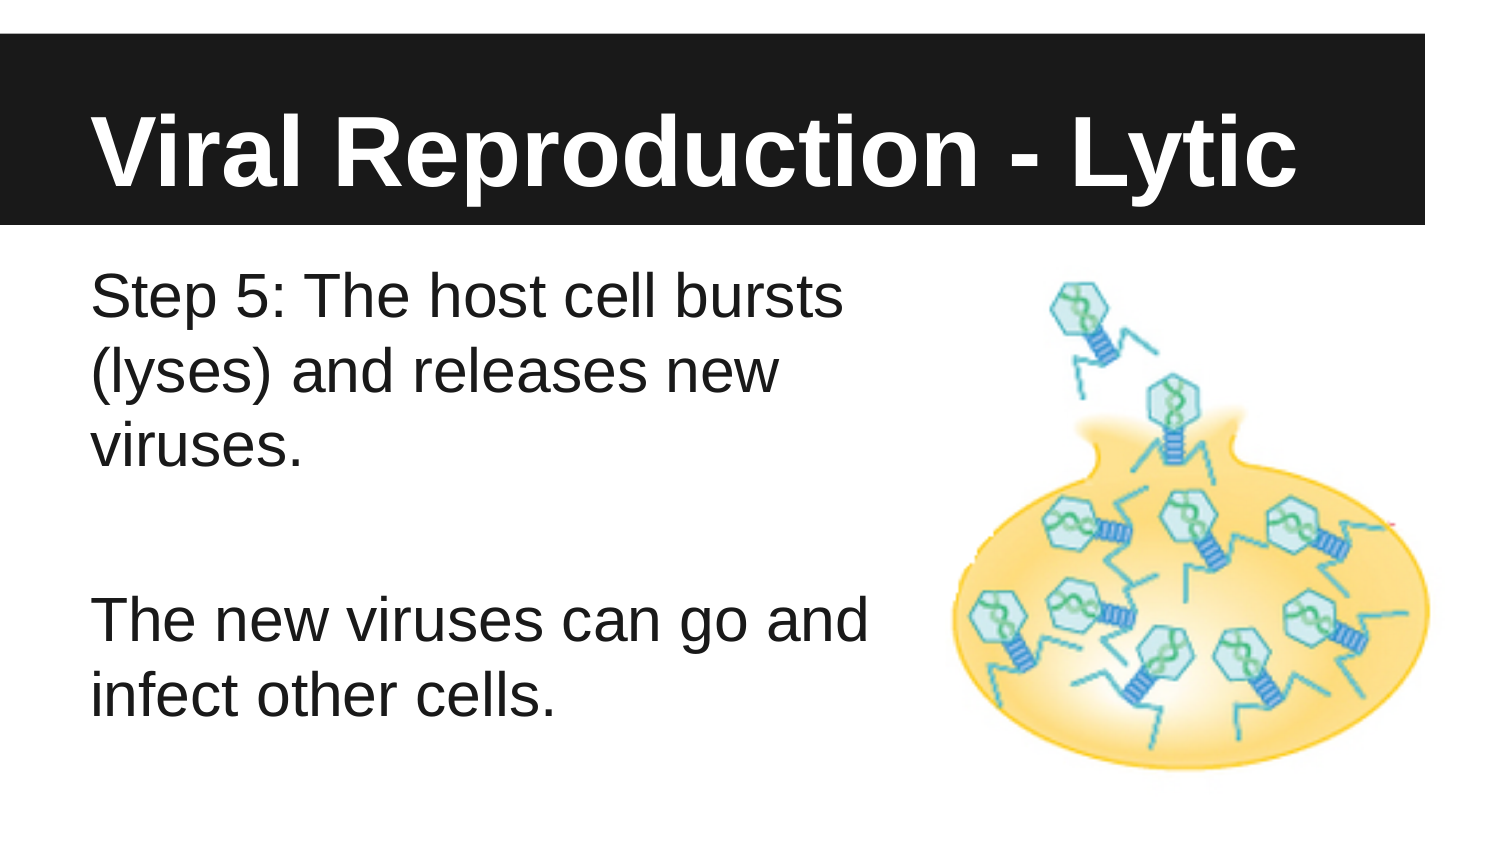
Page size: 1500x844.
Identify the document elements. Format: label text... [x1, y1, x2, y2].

picture [905, 241, 1487, 819]
title Viral Reproduction - Lytic [75, 33, 1425, 221]
list Step 5: The host cell bursts (lyses) and releases new viruses. The new viruses can go and infect other cells. [75, 239, 1003, 808]
